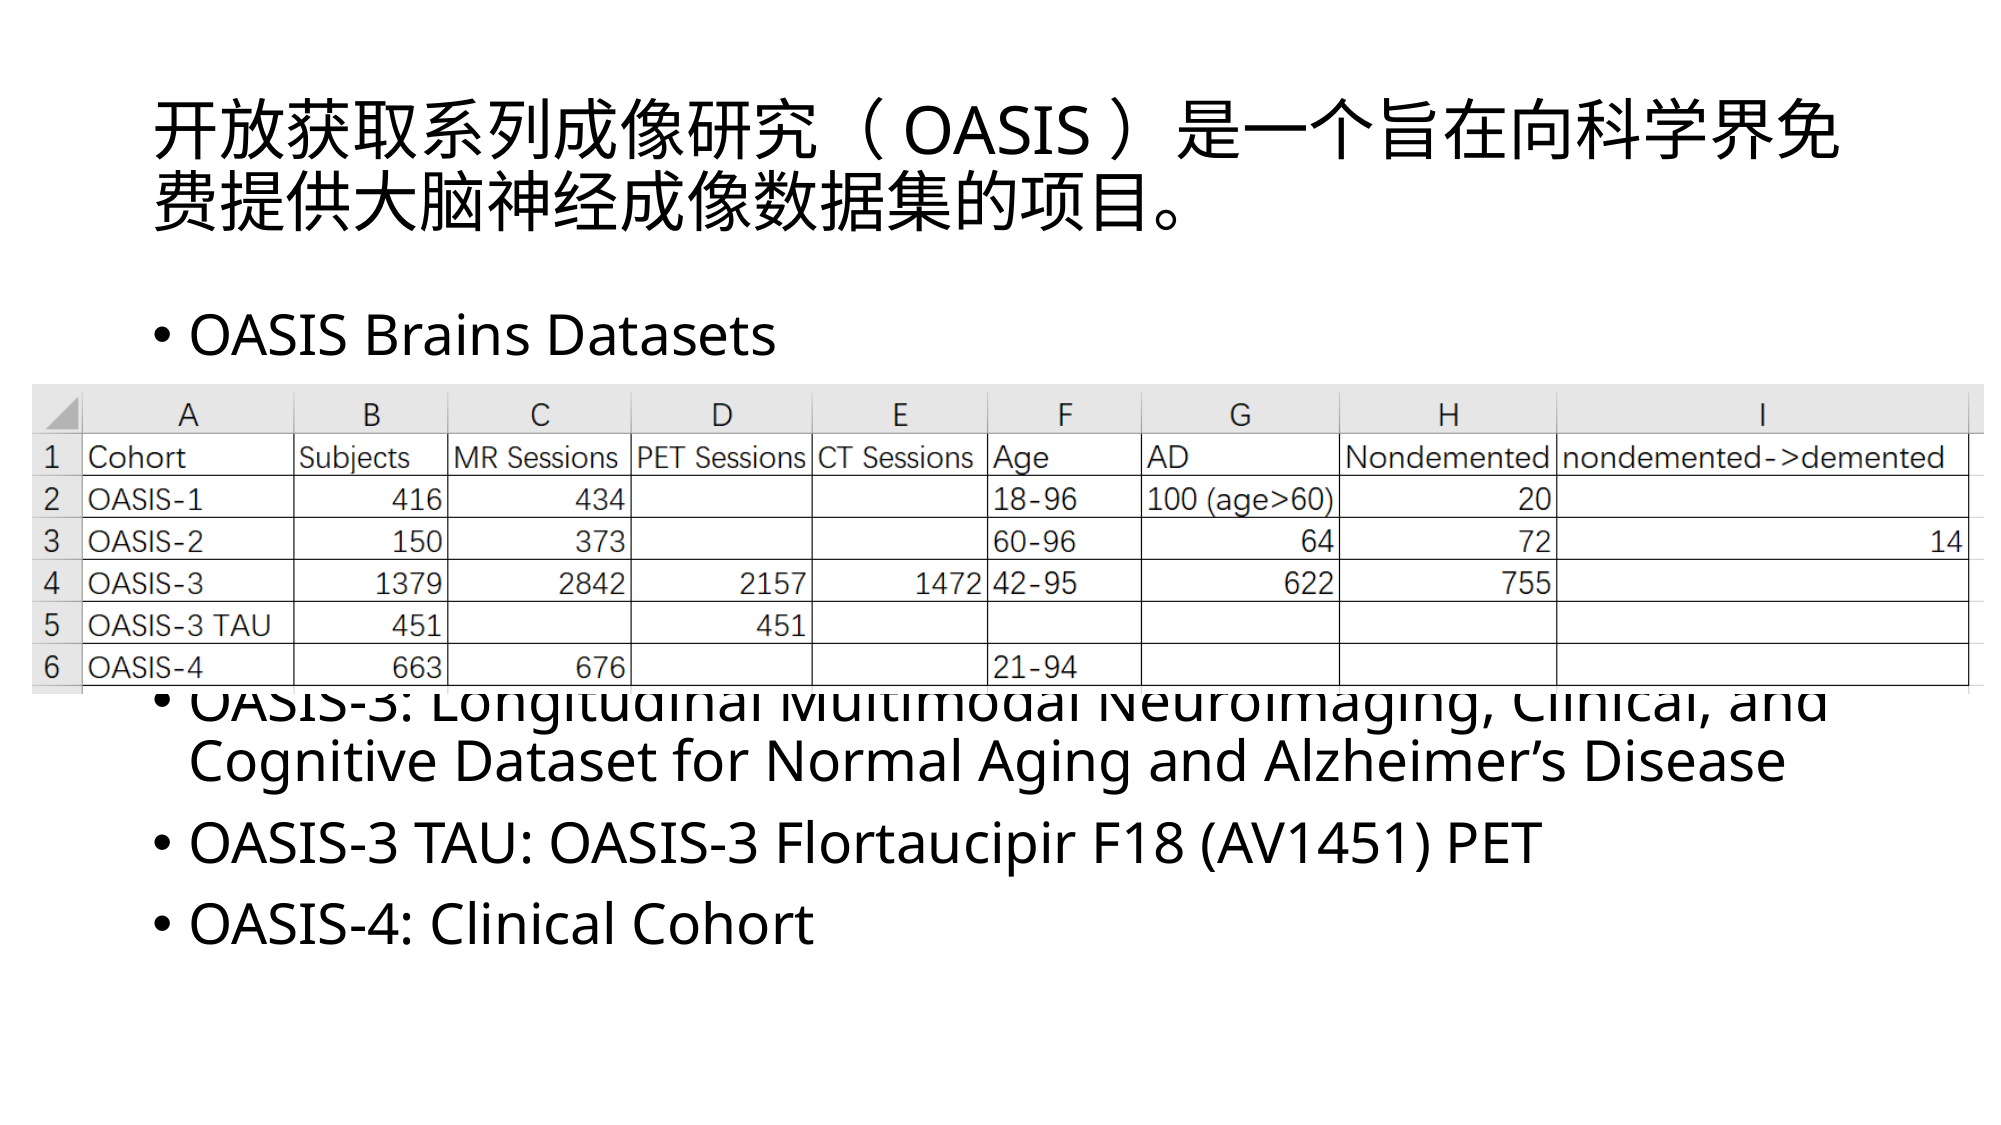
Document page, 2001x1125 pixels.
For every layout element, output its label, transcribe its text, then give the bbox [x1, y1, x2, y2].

picture [32, 384, 1984, 694]
list OASIS Brains Datasets OASIS-1: Cross-sectional MRI Data in Young, Middle Aged, Nondemented and Demented Older Adults OASIS-2: Longitudinal MRI Data in Nondemented and Demented Older Adults OASIS-3: Longitudinal Multimodal Neuroimaging, Clinical, and Cognitive Dataset for Normal Aging and Alzheimer’s Disease OASIS-3 TAU: OASIS-3 Flortaucipir F18 (AV1451) PET OASIS-4: Clinical Cohort [137, 299, 1863, 384]
list OASIS Brains Datasets OASIS-1: Cross-sectional MRI Data in Young, Middle Aged, Nondemented and Demented Older Adults OASIS-2: Longitudinal MRI Data in Nondemented and Demented Older Adults OASIS-3: Longitudinal Multimodal Neuroimaging, Clinical, and Cognitive Dataset for Normal Aging and Alzheimer’s Disease OASIS-3 TAU: OASIS-3 Flortaucipir F18 (AV1451) PET OASIS-4: Clinical Cohort [137, 694, 1863, 1014]
title 开放获取系列成像研究（OASIS）是一个旨在向科学界免费提供大脑神经成像数据集的项目。 [137, 59, 1863, 278]
